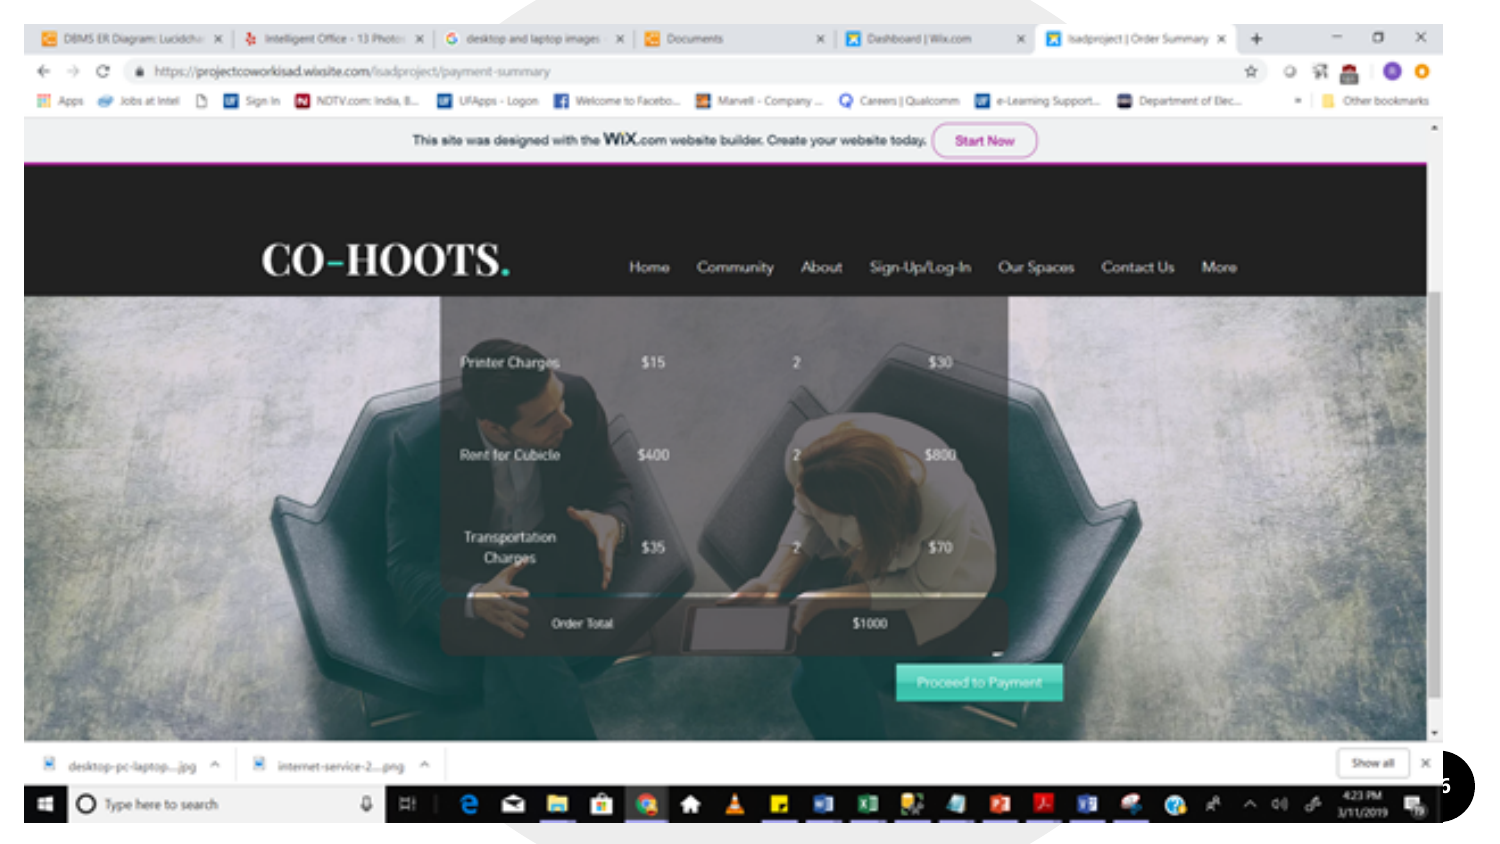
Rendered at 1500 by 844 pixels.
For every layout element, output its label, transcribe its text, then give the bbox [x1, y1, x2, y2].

slide_number ‹#› [1446, 750, 1475, 823]
picture [24, 24, 1443, 823]
